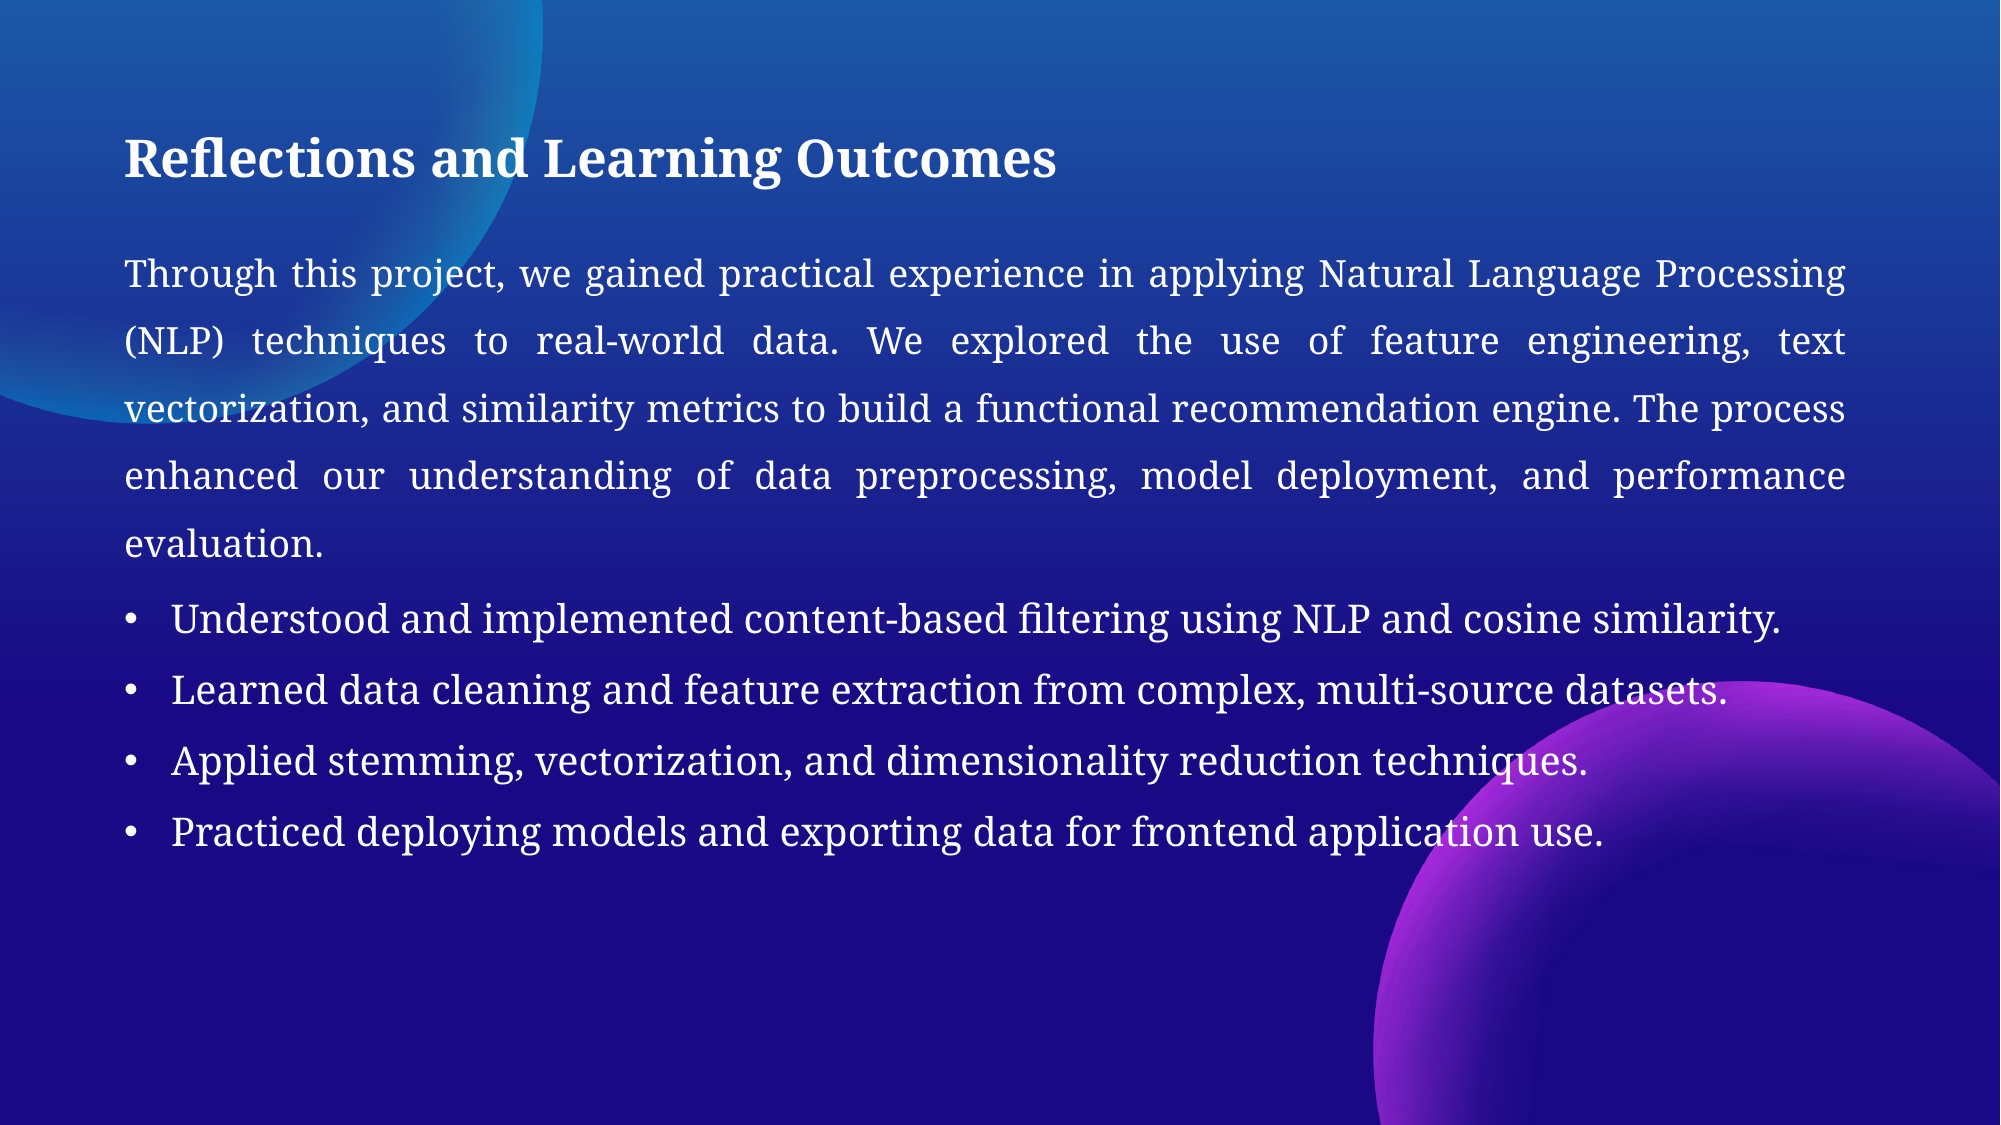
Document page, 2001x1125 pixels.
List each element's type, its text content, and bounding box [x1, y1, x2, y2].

picture [0, 0, 704, 441]
text_box Understood and implemented content-based filtering using NLP and cosine similarity. Learned data cleaning and feature extraction from complex, multi-source datasets. Applied stemming, vectorization, and dimensionality reduction techniques. Practiced deploying models and exporting data for frontend application use. [109, 562, 1236, 946]
text_box Reflections and Learning Outcomes [704, 118, 1266, 174]
picture [1236, 544, 2000, 1125]
text_box Through this project, we gained practical experience in applying Natural Language Processing (NLP) techniques to real-world data. We explored the use of feature engineering, text vectorization, and similarity metrics to build a functional recommendation engine. The process enhanced our understanding of data preprocessing, model deployment, and performance evaluation. [109, 174, 1863, 522]
